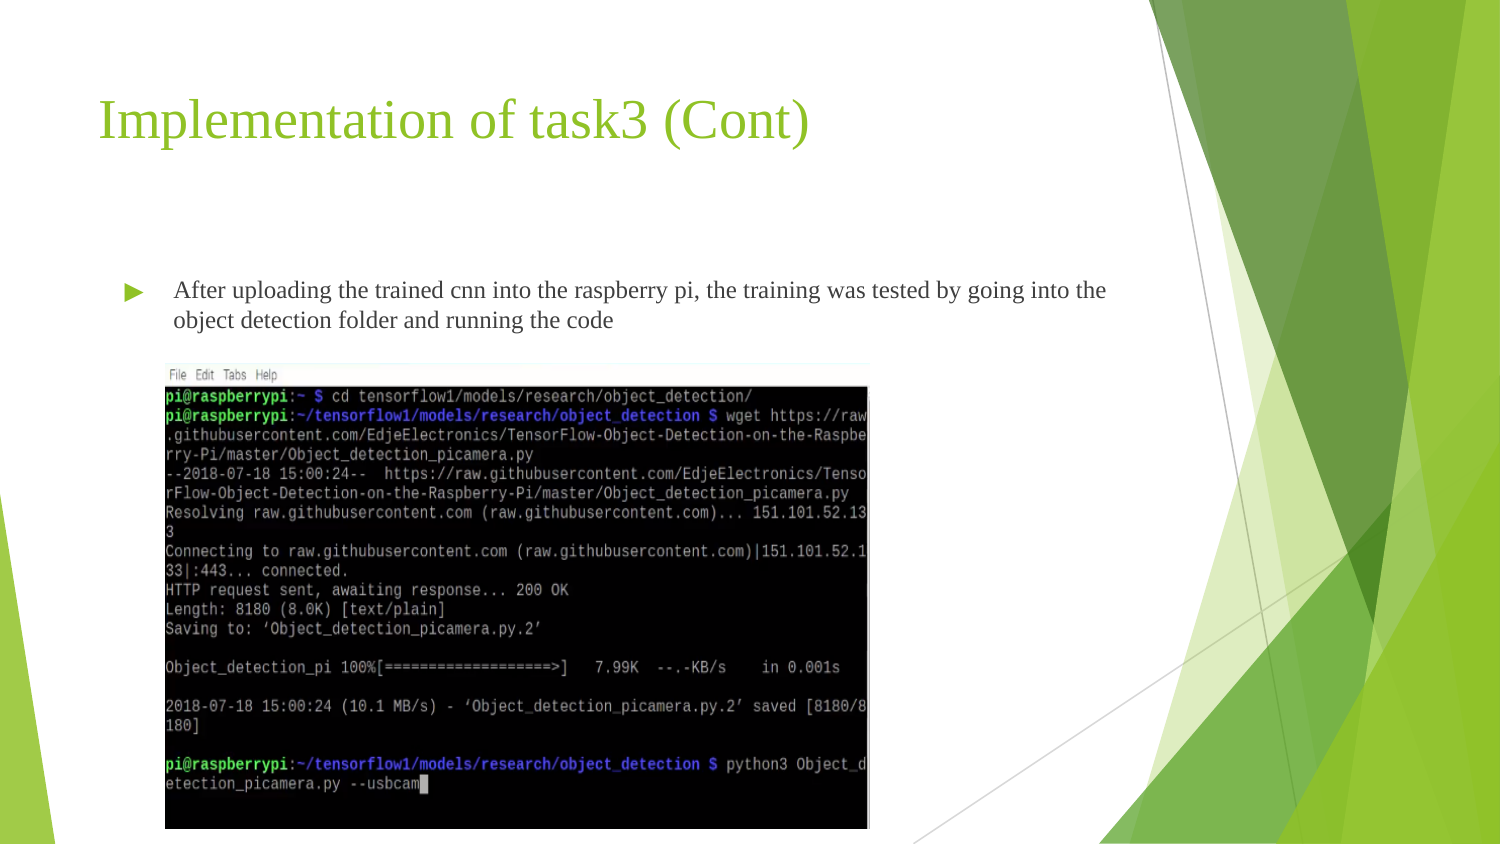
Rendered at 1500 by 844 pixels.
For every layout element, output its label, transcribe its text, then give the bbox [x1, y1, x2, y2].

list After uploading the trained cnn into the raspberry pi, the training was tested by going into the object detection folder and running the code [83, 265, 1141, 744]
title Implementation of task3 (Cont) [83, 75, 1141, 238]
picture [165, 362, 870, 829]
